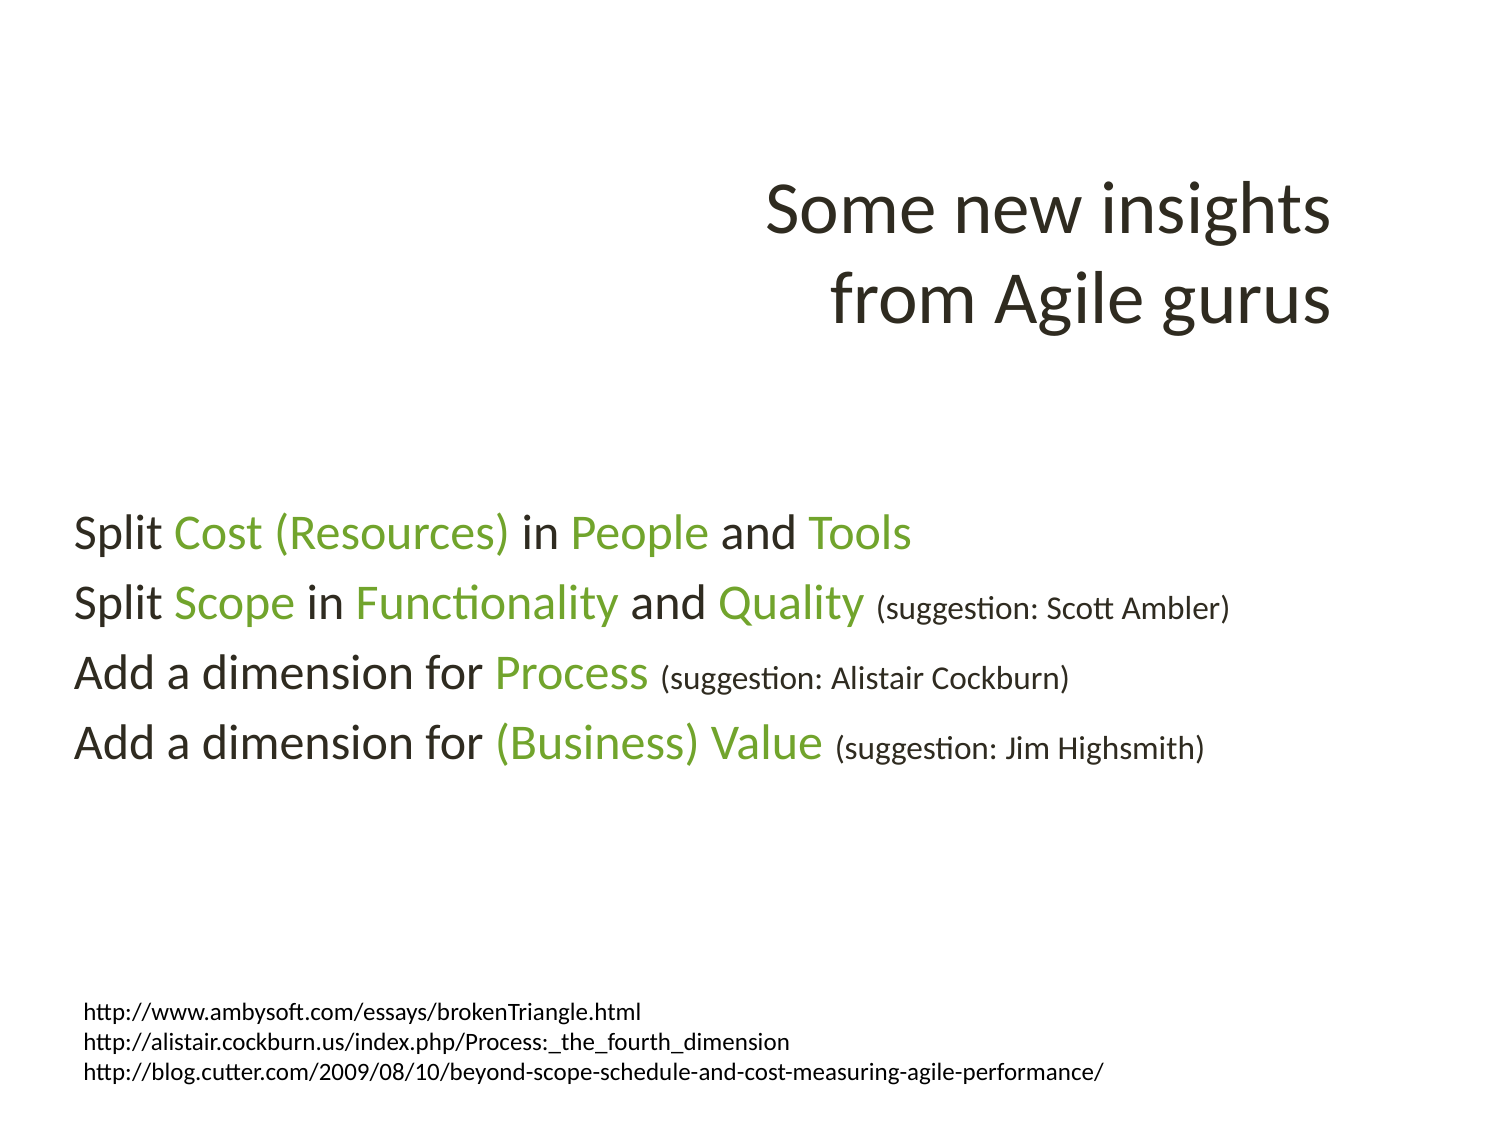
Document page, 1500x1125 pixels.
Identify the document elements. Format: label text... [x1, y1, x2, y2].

text_box http://www.ambysoft.com/essays/brokenTriangle.html http://alistair.cockburn.us/index.php/Process:_the_fourth_dimension http://blog.cutter.com/2009/08/10/beyond-scope-schedule-and-cost-measuring-agile-performance/ [68, 987, 1122, 1093]
title Some new insights from Agile gurus [631, 124, 1347, 374]
list Split Cost (Resources) in People and Tools Split Scope in Functionality and Quality (suggestion: Scott Ambler) Add a dimension for Process (suggestion: Alistair Cockburn) Add a dimension for (Business) Value (suggestion: Jim Highsmith) [58, 491, 1459, 847]
